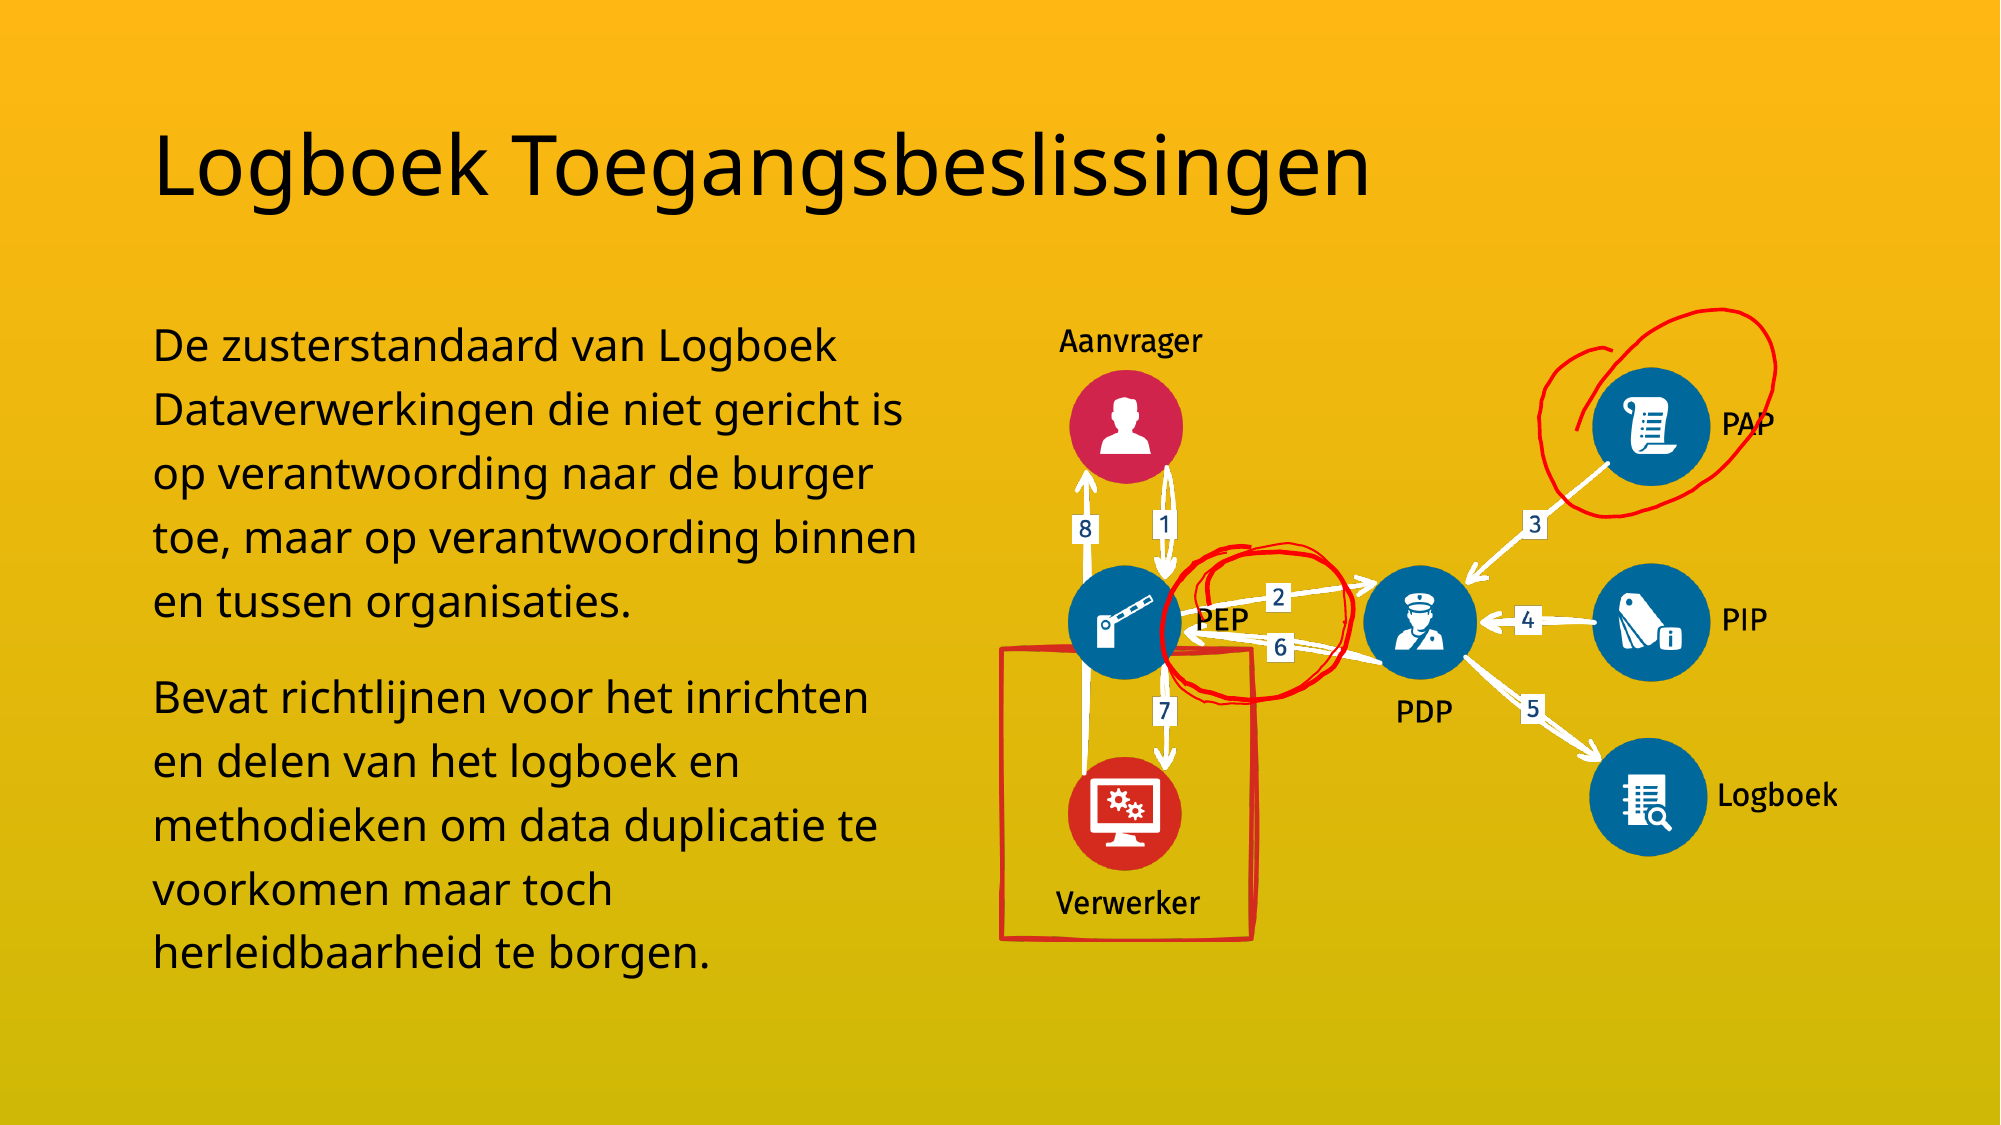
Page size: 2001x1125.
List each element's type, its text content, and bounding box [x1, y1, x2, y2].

picture [999, 323, 1840, 943]
title Logboek Toegangsbeslissingen [137, 59, 1863, 278]
list De zusterstandaard van Logboek Dataverwerkingen die niet gericht is op verantwoording naar de burger toe, maar op verantwoording binnen en tussen organisaties. Bevat richtlijnen voor het inrichten en delen van het logboek en methodieken om data duplicatie te voorkomen maar toch herleidbaarheid te borgen. [137, 299, 936, 1014]
text_box [1662, 307, 1760, 323]
